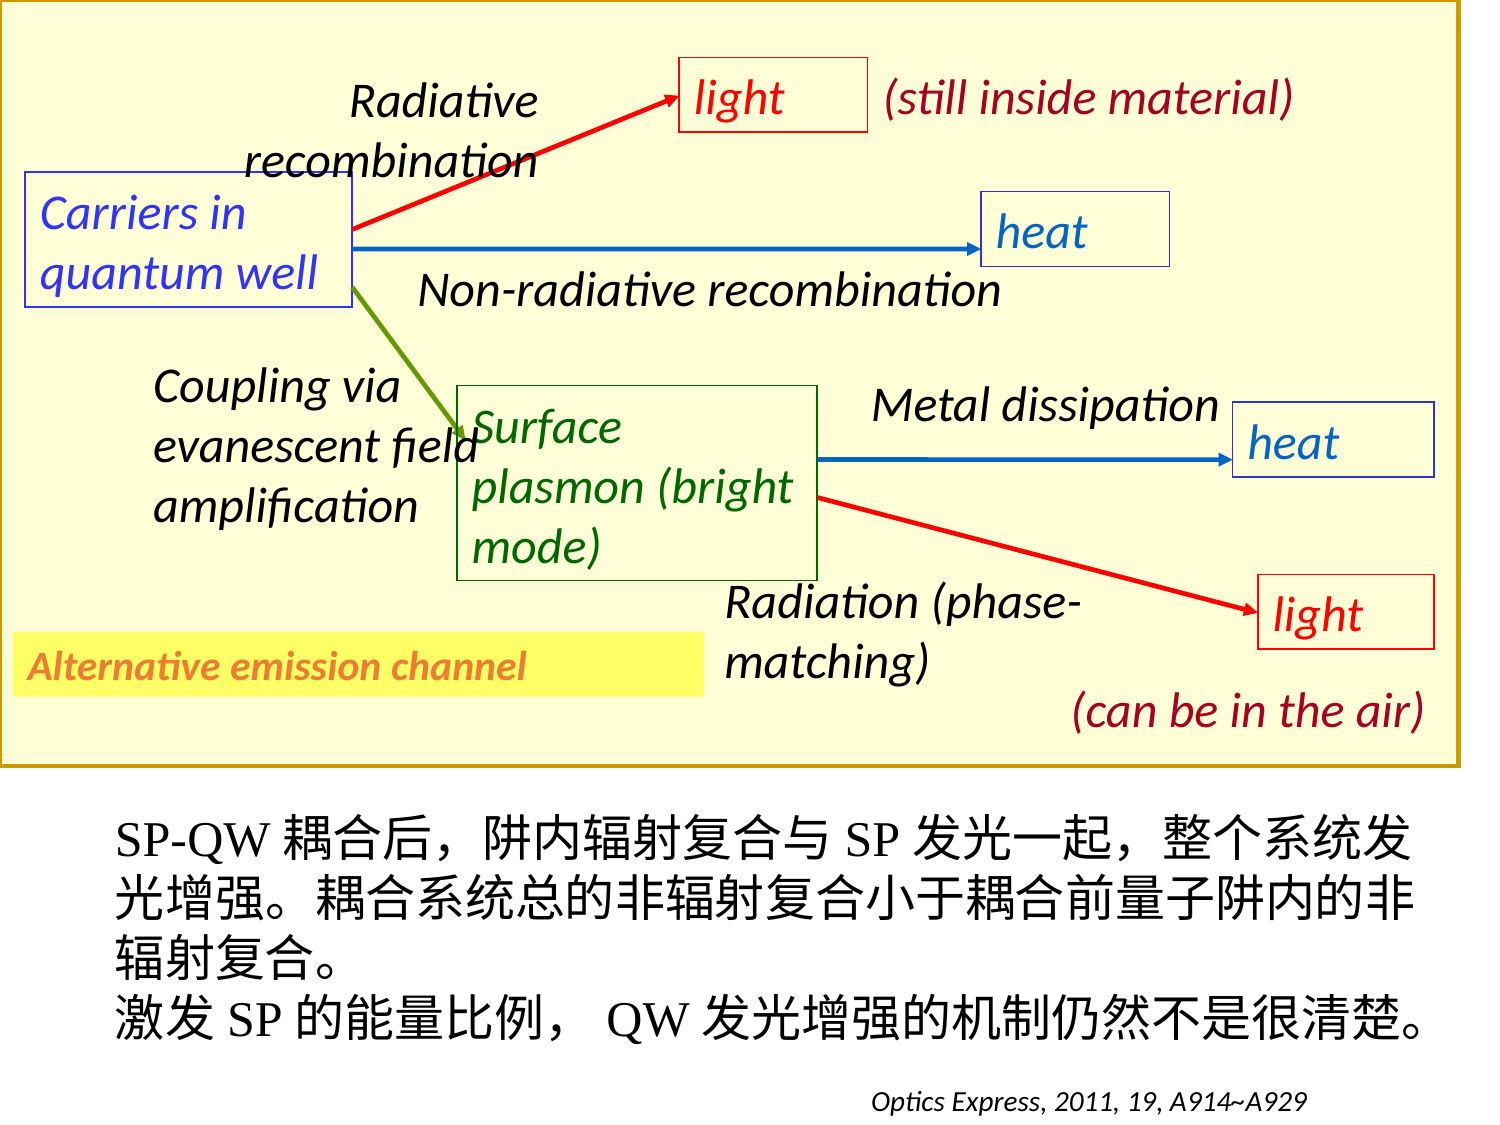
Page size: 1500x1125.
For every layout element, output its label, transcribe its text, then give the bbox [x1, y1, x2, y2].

text_box SP-QW耦合后，阱内辐射复合与SP发光一起，整个系统发光增强。耦合系统总的非辐射复合小于耦合前量子阱内的非辐射复合。 激发SP的能量比例，QW发光增强的机制仍然不是很清楚。 [100, 798, 1447, 1054]
text_box Optics Express, 2011, 19, A914~A929 [856, 1074, 1427, 1125]
slide_number [1059, 1042, 1397, 1103]
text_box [0, 0, 1459, 768]
